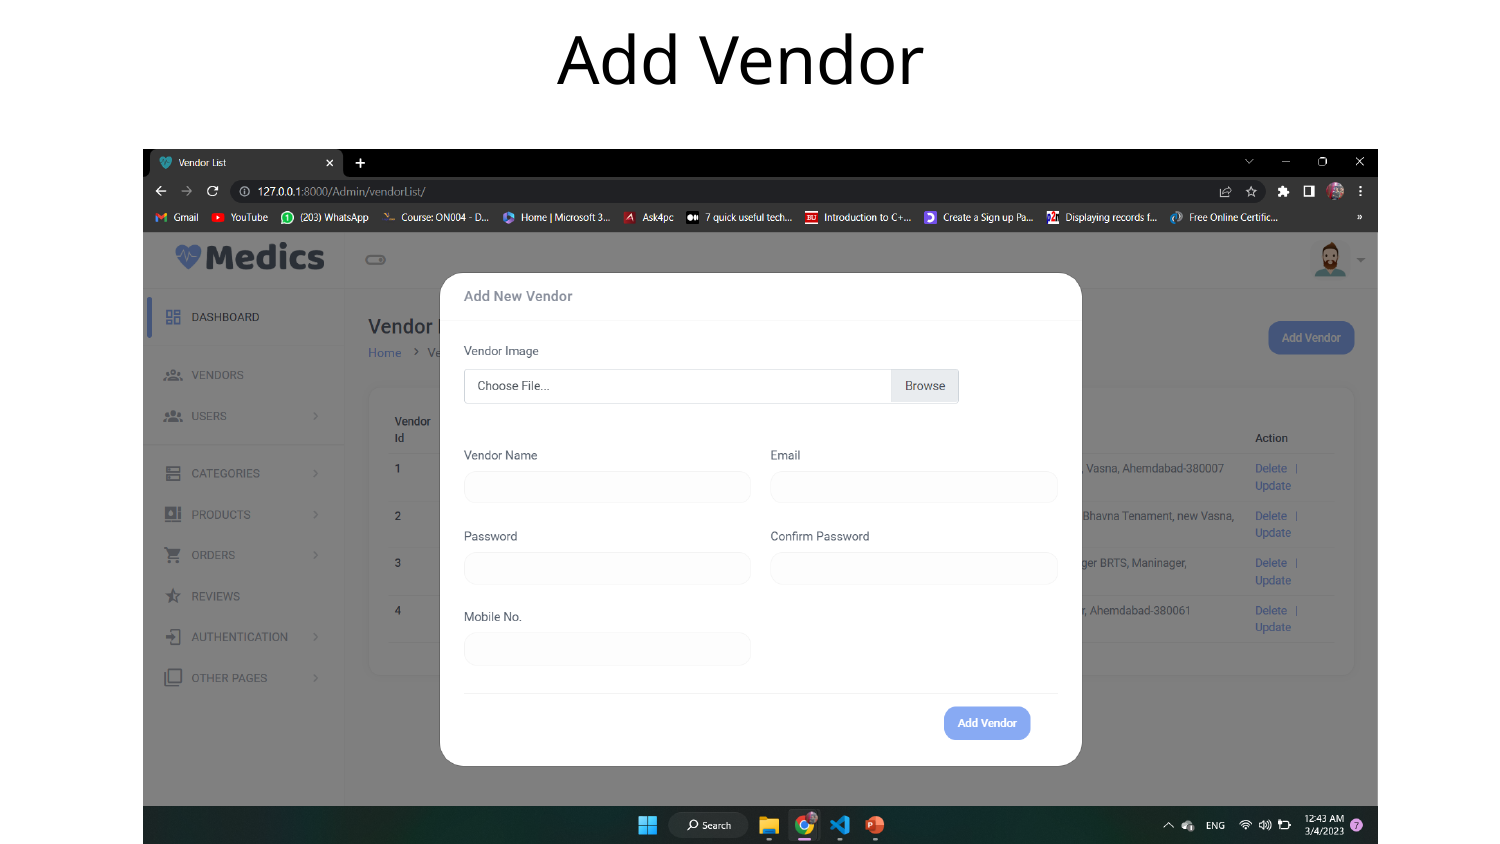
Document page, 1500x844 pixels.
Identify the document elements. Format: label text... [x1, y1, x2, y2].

title Add Vendor [102, 0, 1398, 115]
picture [142, 148, 1378, 844]
